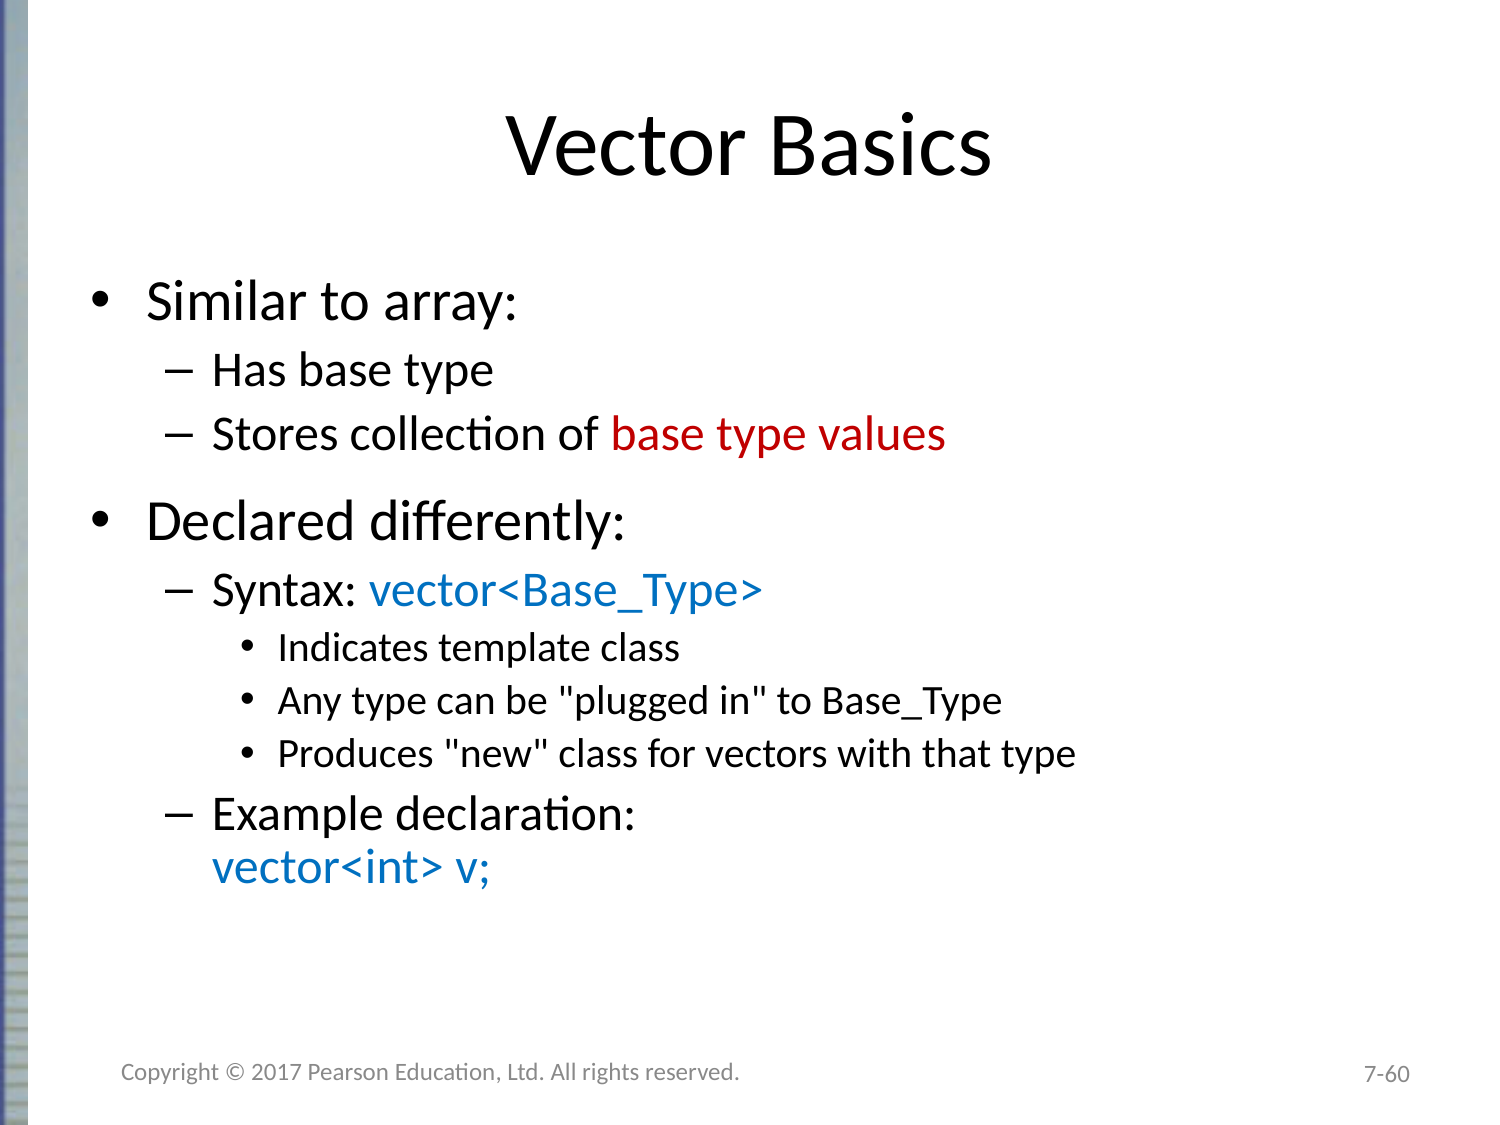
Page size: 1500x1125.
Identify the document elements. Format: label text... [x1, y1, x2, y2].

title Vector Basics [75, 45, 1425, 233]
picture [0, 0, 28, 1125]
slide_number 7-60 [1074, 1042, 1425, 1103]
footer Copyright © 2017 Pearson Education, Ltd. All rights reserved. [75, 1040, 788, 1100]
list Similar to array: Has base type Stores collection of base type values Declared differently: Syntax: vector<Base_Type> Indicates template class Any type can be "plugged in" to Base_Type Produces "new" class for vectors with that type Example declaration: vector<int> v; [75, 262, 1425, 1005]
